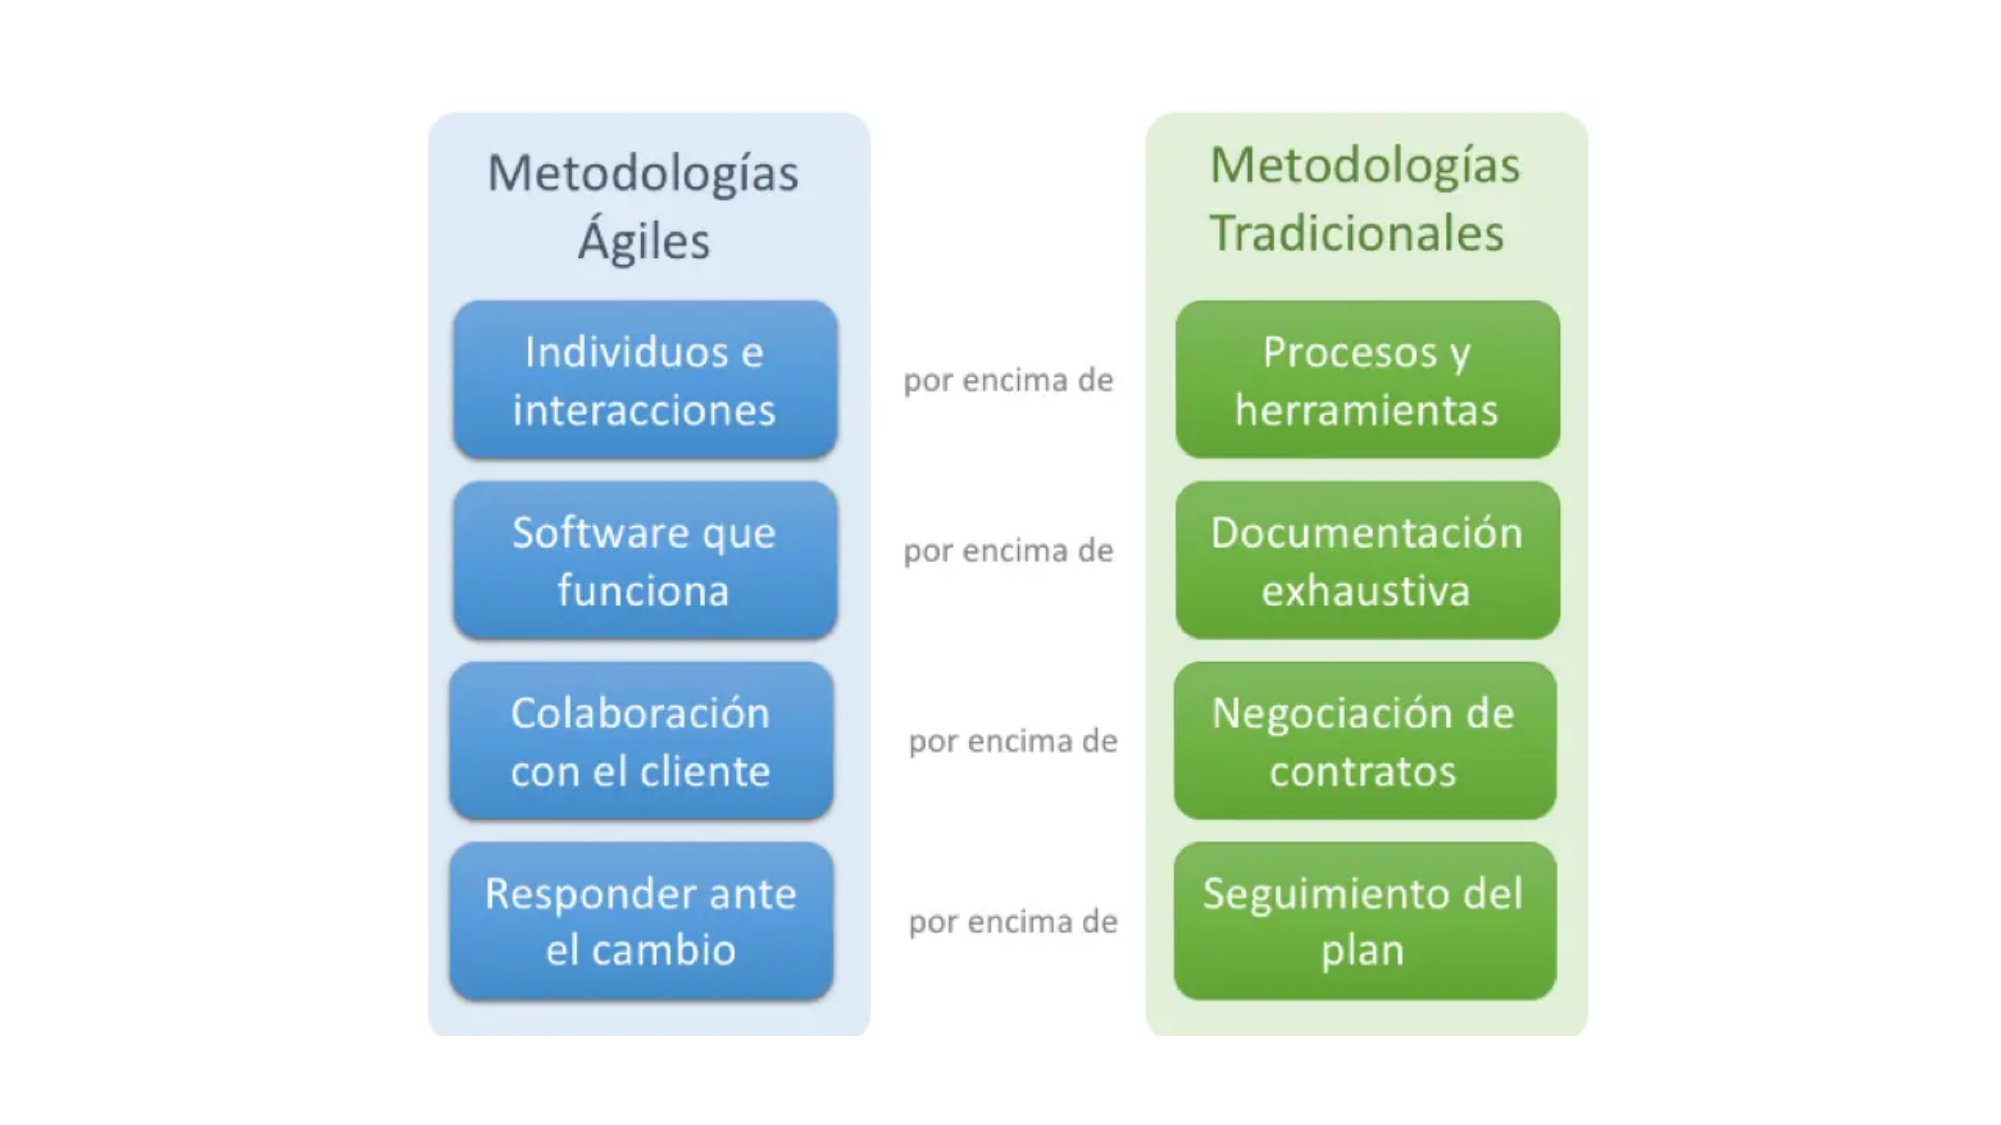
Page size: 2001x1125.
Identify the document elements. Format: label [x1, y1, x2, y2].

picture [394, 88, 1606, 1036]
